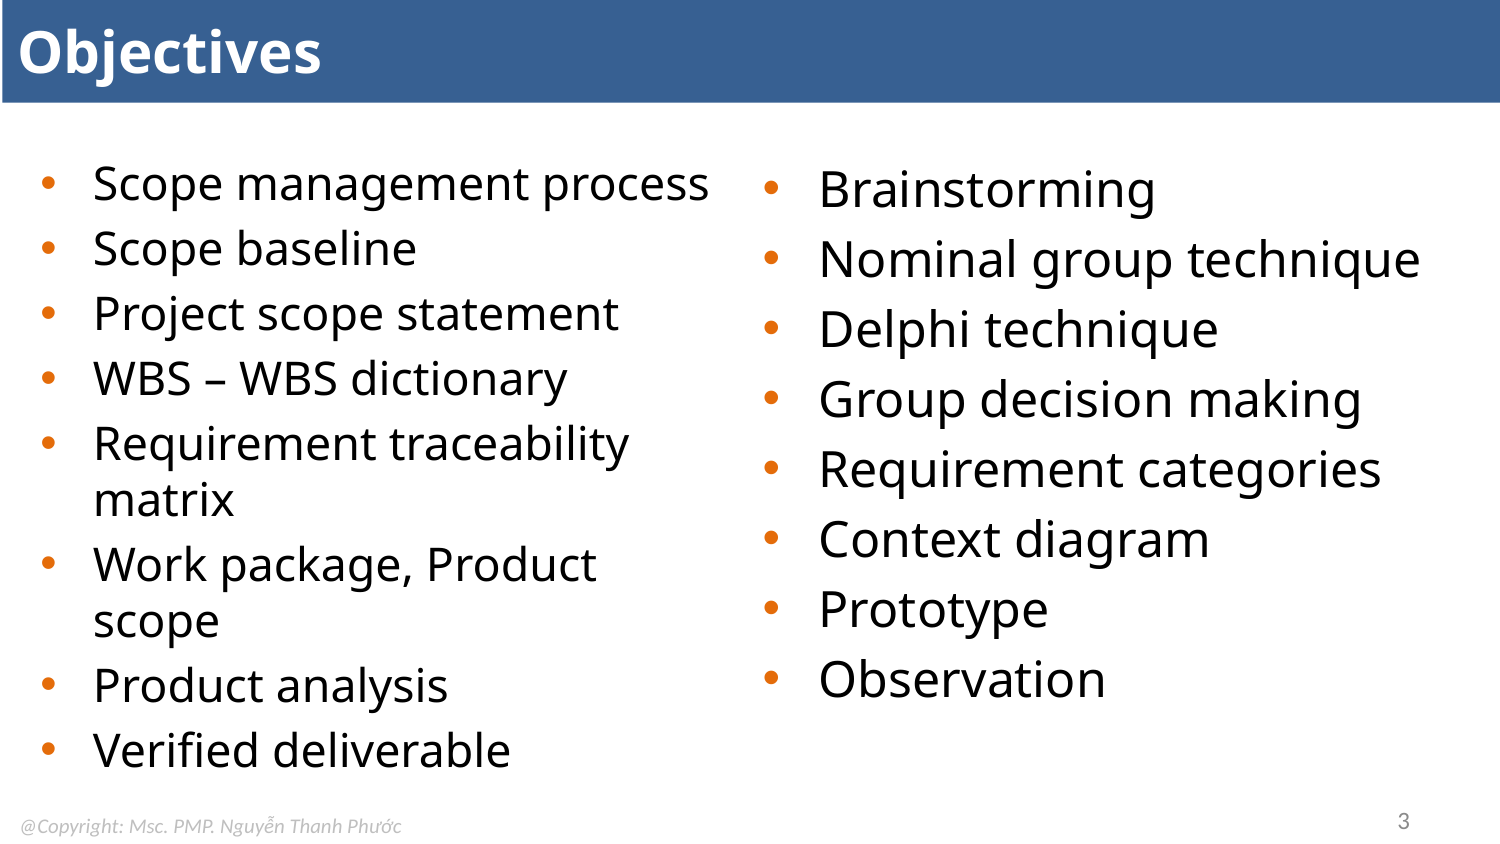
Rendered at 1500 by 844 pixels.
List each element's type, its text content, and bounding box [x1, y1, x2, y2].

slide_number 3 [1074, 798, 1425, 843]
text_box Scope management process Scope baseline Project scope statement WBS – WBS dictionary Requirement traceability matrix Work package, Product scope Product analysis Verified deliverable [25, 146, 748, 798]
text_box Brainstorming Nominal group technique Delphi technique Group decision making Requirement categories Context diagram Prototype Observation [747, 149, 1454, 798]
title Objectives [2, 0, 1500, 103]
